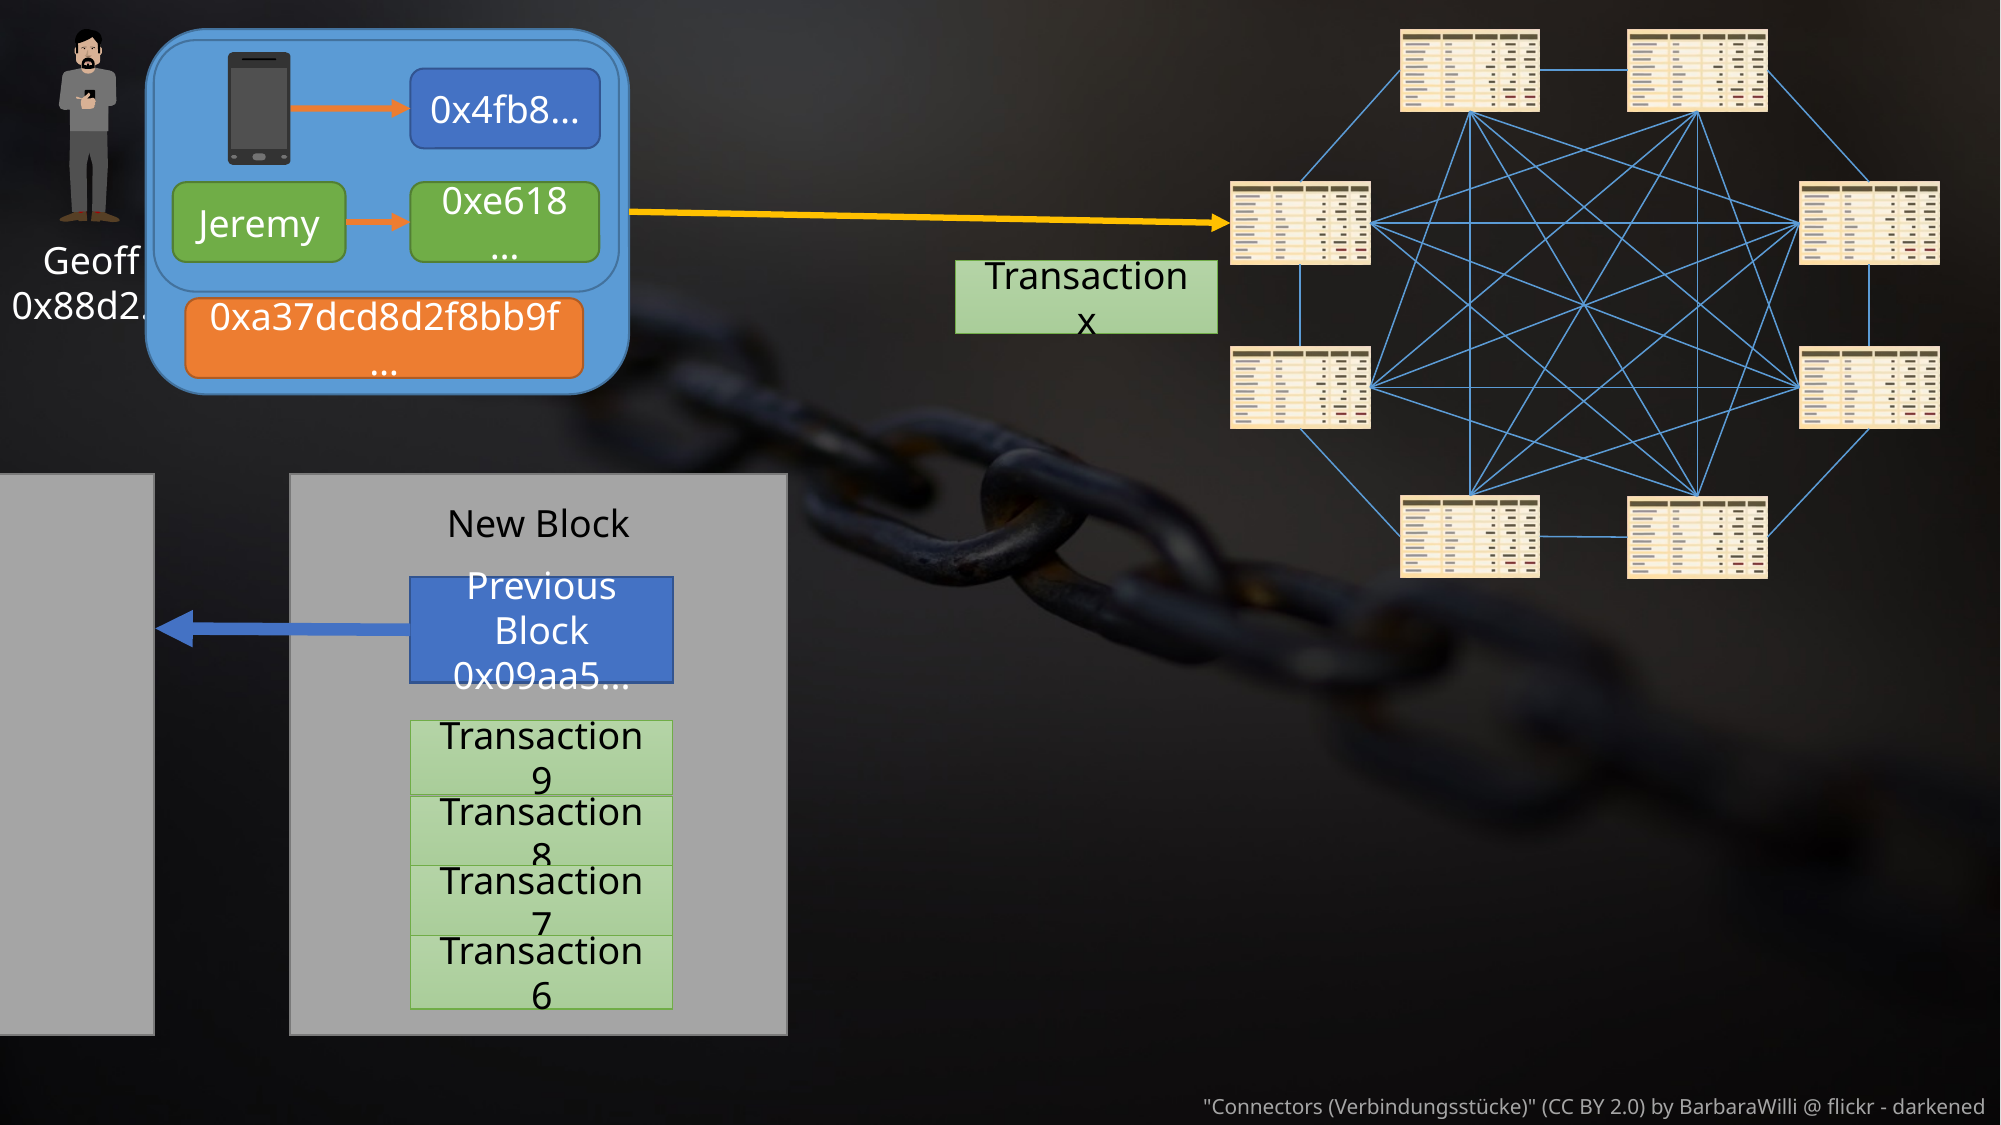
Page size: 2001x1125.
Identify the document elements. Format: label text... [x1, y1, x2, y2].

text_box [1370, 111, 1698, 222]
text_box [145, 29, 630, 395]
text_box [1300, 70, 1400, 182]
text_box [0, 474, 787, 1035]
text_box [1767, 70, 1870, 182]
text_box Geoff 0x88d2… [0, 229, 144, 335]
picture [0, 0, 2001, 1125]
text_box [1300, 428, 1400, 537]
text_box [1370, 223, 1698, 497]
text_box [1698, 223, 1800, 388]
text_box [1767, 428, 1870, 538]
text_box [629, 211, 1231, 224]
text_box Transaction x [955, 260, 1218, 334]
picture [227, 51, 291, 166]
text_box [1698, 388, 1800, 496]
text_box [1698, 111, 1800, 222]
